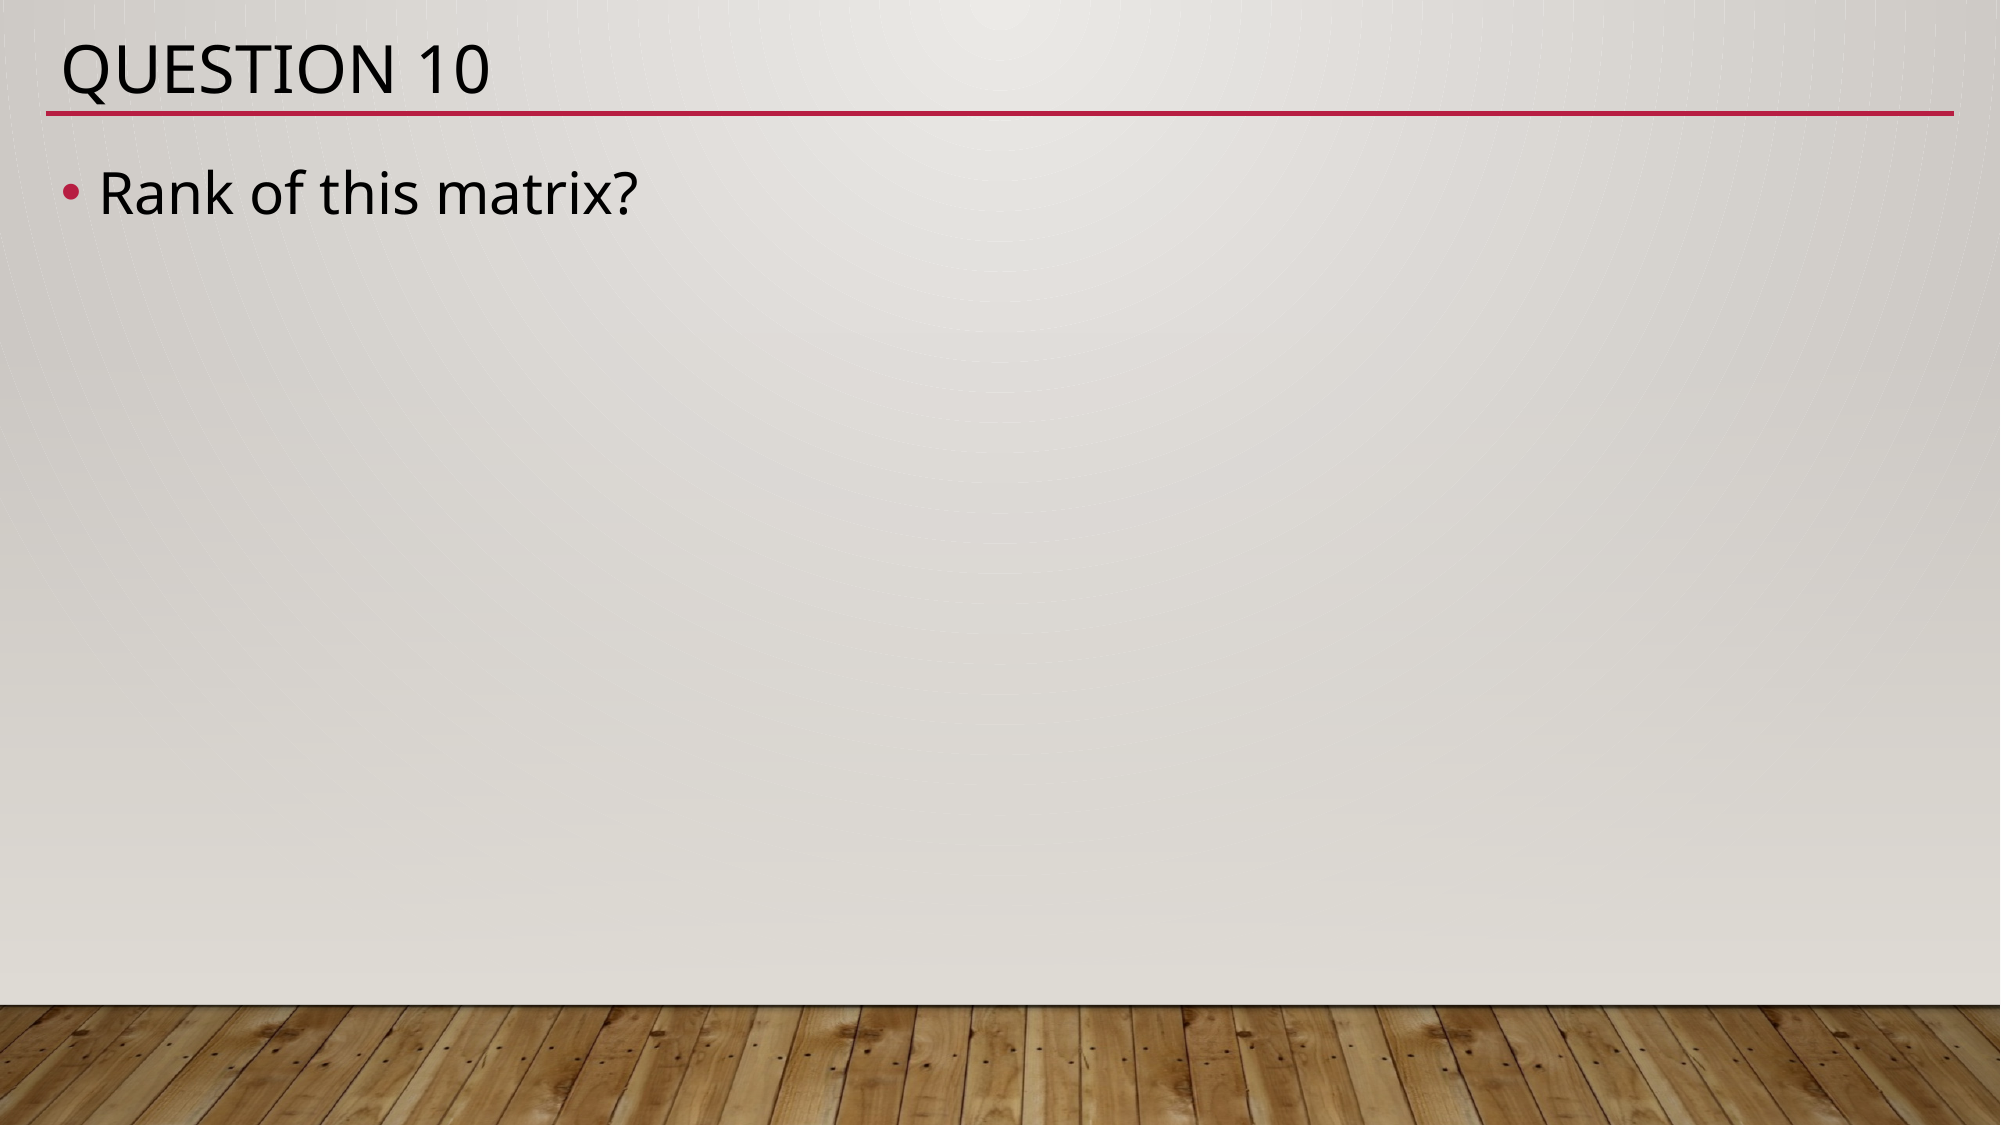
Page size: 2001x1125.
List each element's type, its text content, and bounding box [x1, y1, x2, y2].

picture [0, 1005, 2000, 1125]
title Question 10 [45, 28, 1954, 201]
